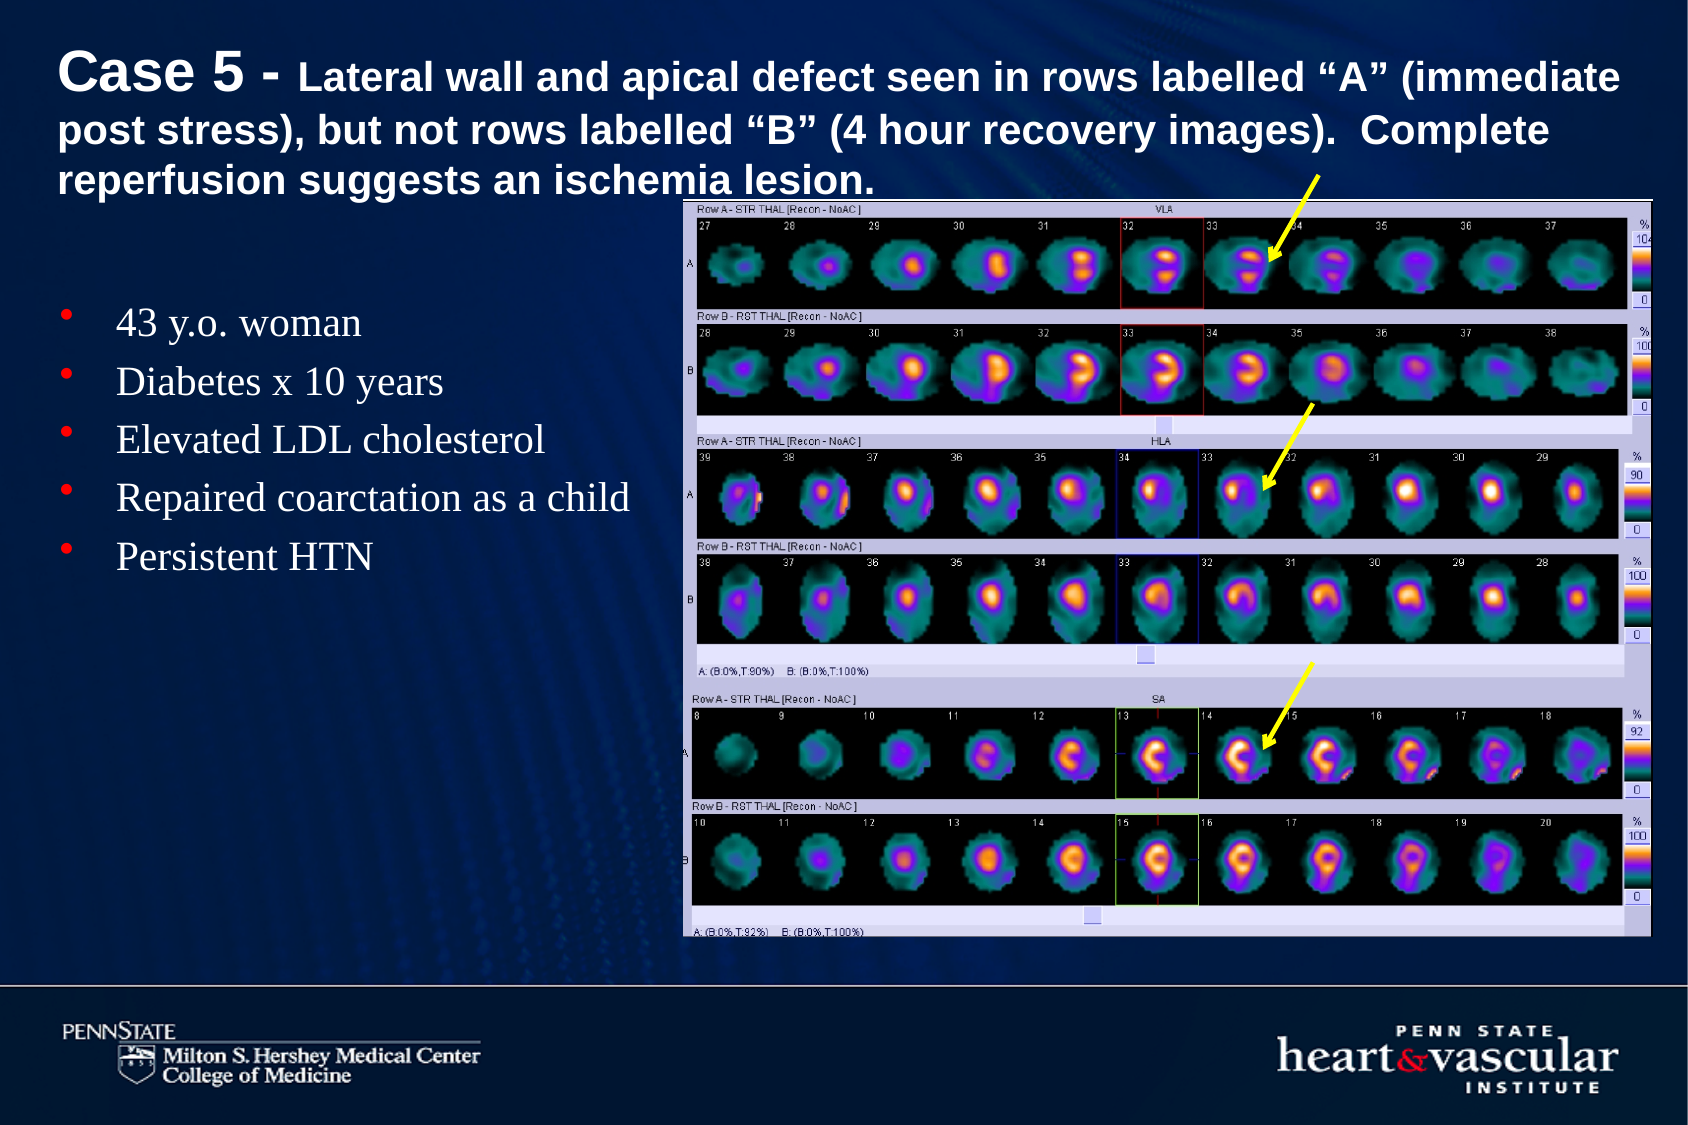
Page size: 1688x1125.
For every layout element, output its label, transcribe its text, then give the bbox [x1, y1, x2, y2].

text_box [1268, 174, 1319, 263]
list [683, 199, 1653, 937]
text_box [1262, 662, 1314, 751]
title Case 5 - Lateral wall and apical defect seen in rows labelled “A” (immediate post stress), but not rows labelled “B” (4 hour recovery images). Complete reperfusion suggests an ischemia lesion. [42, 35, 1646, 200]
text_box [1262, 403, 1314, 492]
list 43 y.o. woman Diabetes x 10 years Elevated LDL cholesterol Repaired coarctation as a child Persistent HTN [44, 287, 678, 938]
picture [0, 0, 1688, 1125]
